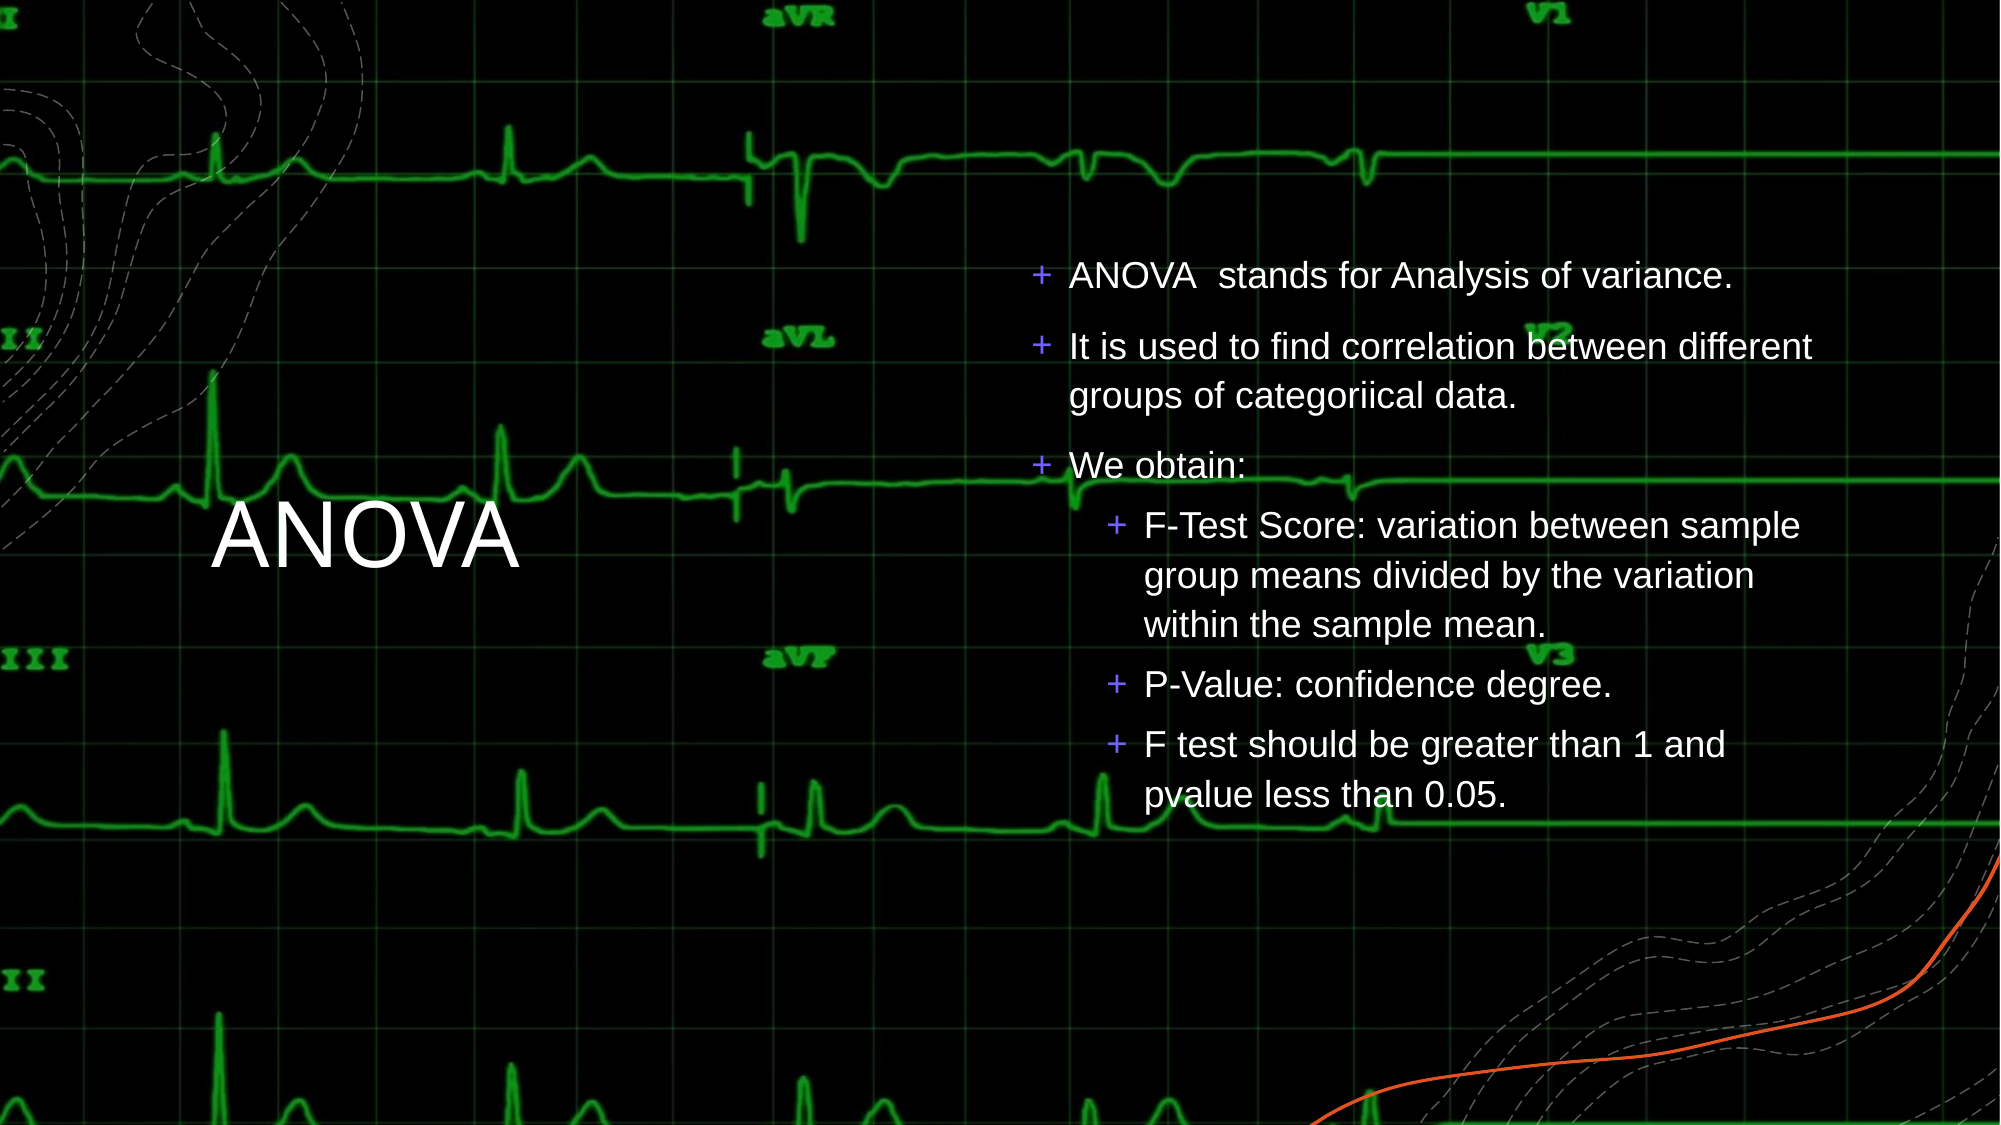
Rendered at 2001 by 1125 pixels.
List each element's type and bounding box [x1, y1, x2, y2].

text_box [1, 2, 363, 549]
picture [0, 0, 2000, 1125]
text_box [1309, 537, 2000, 1125]
